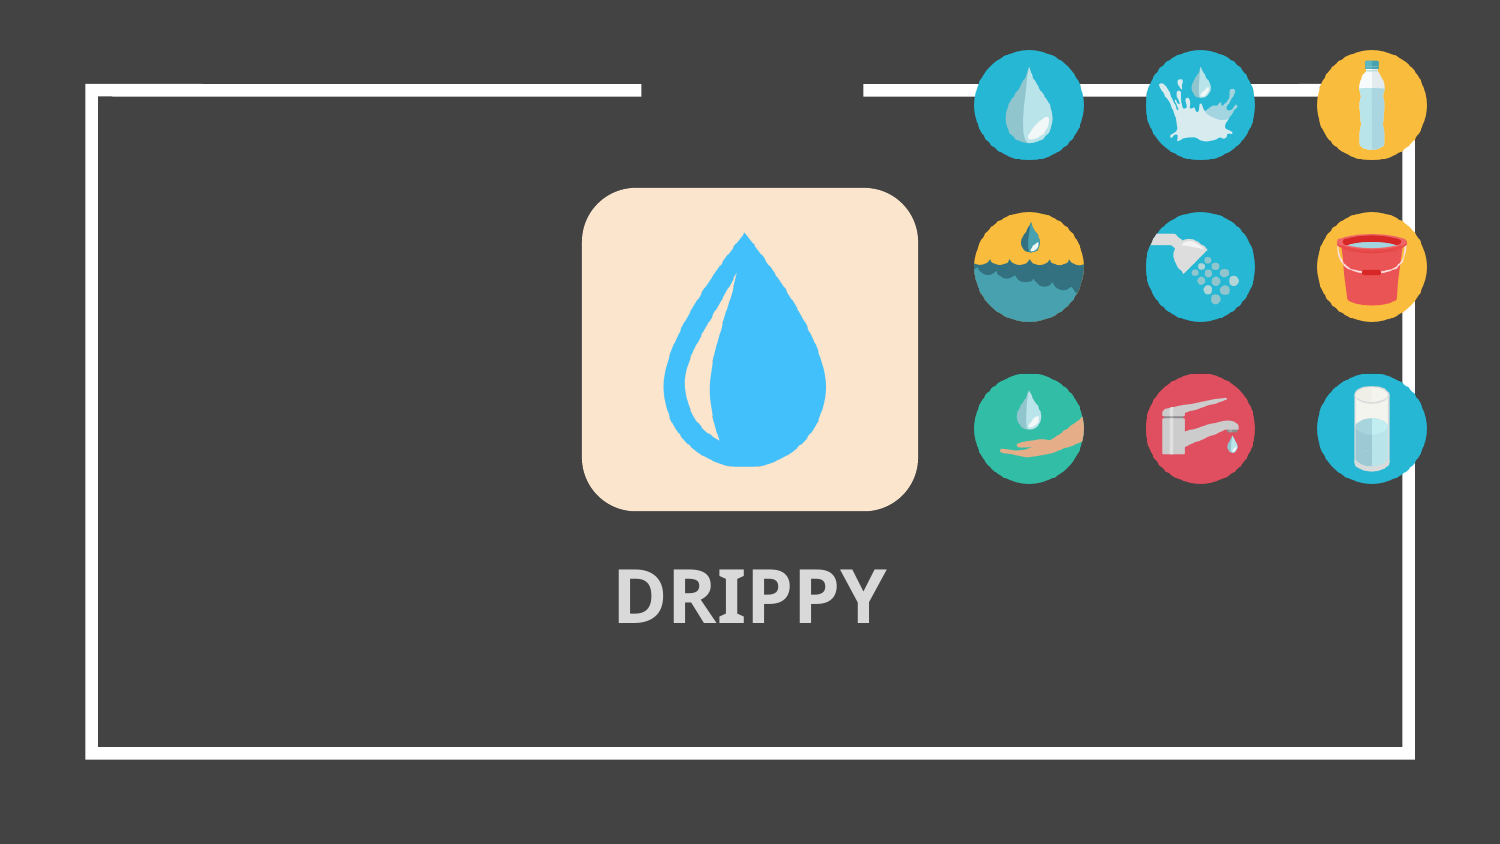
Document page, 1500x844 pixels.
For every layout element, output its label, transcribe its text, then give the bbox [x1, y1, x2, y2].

picture [942, 24, 1457, 509]
title DRIPPY [376, 533, 1124, 724]
text_box [581, 187, 919, 512]
picture [627, 232, 862, 467]
